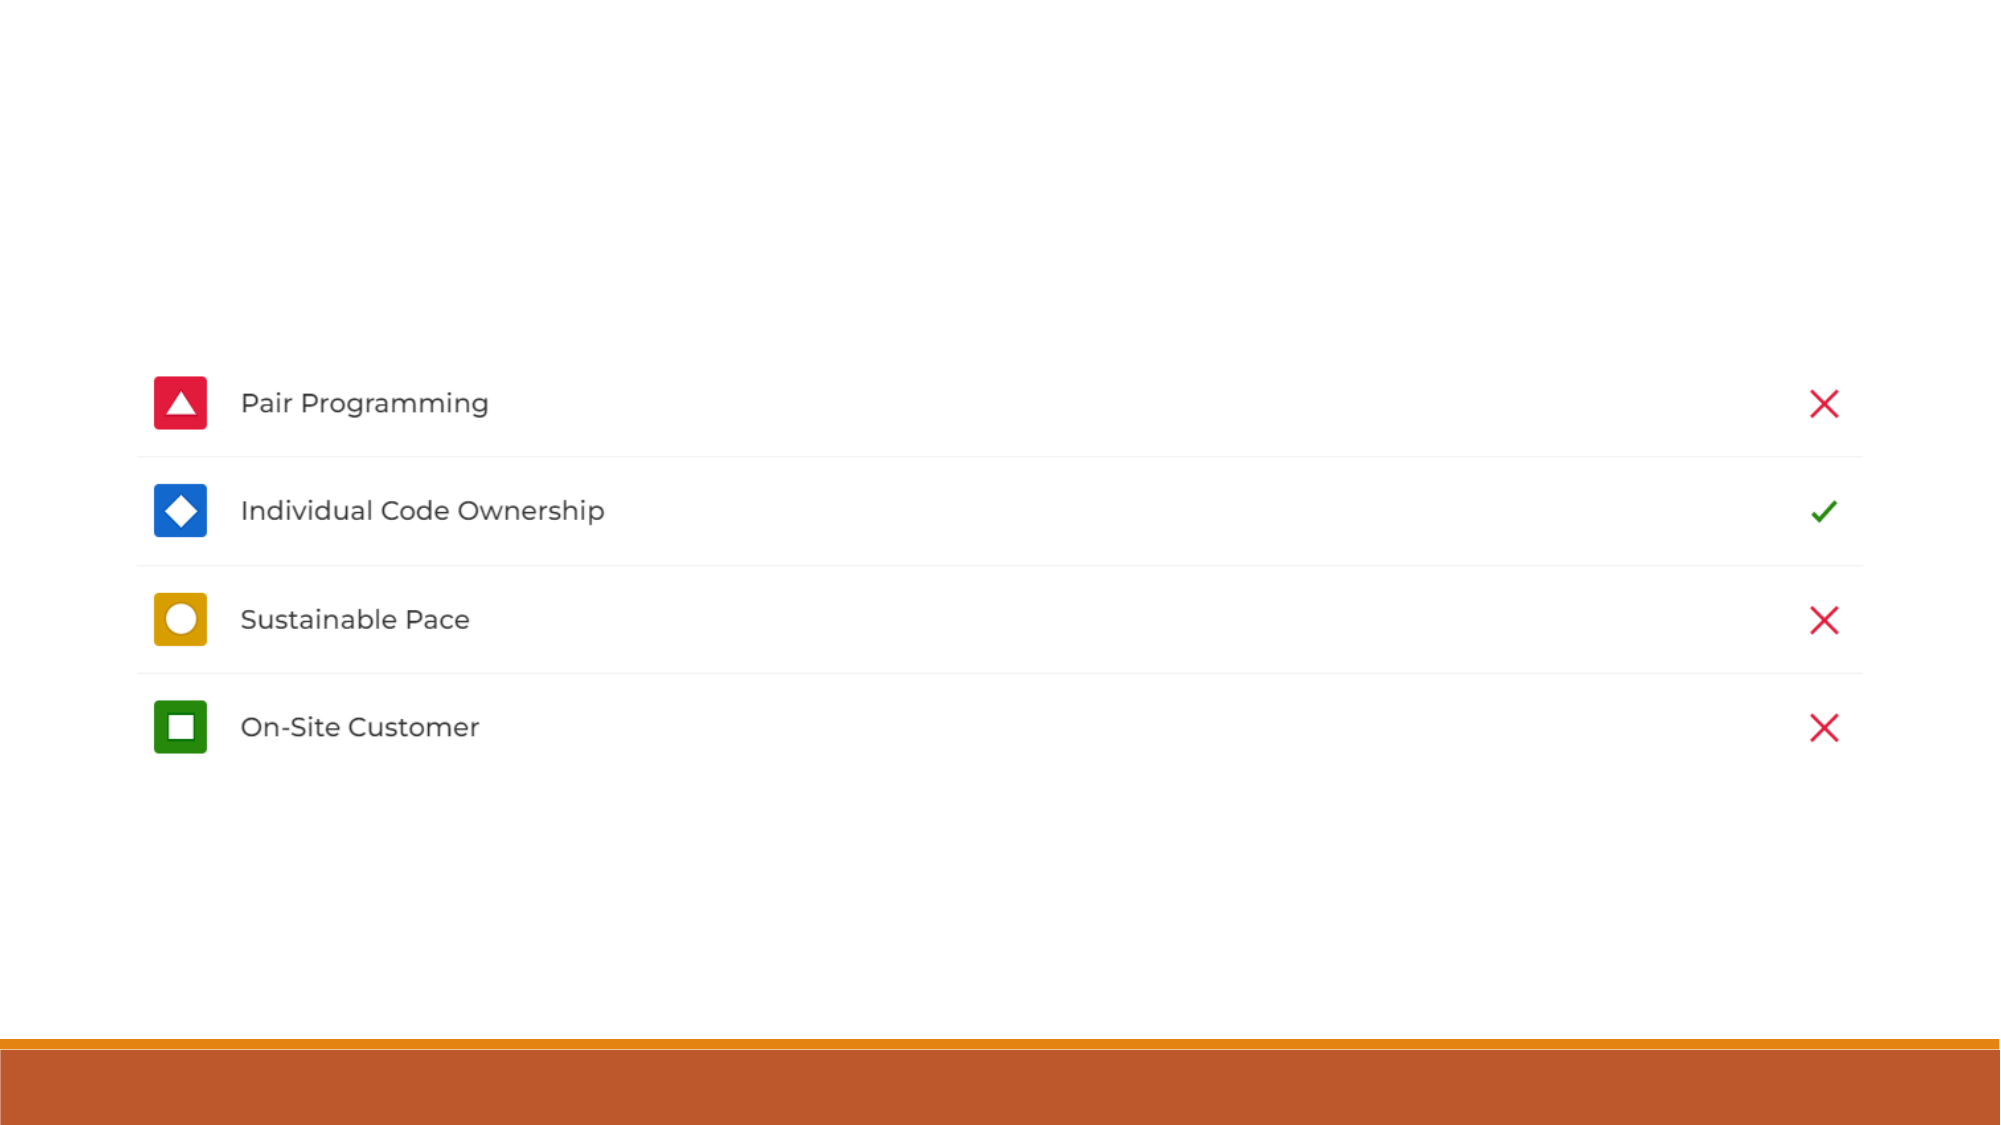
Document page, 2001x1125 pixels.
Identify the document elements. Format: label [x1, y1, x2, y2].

picture [136, 358, 1864, 767]
